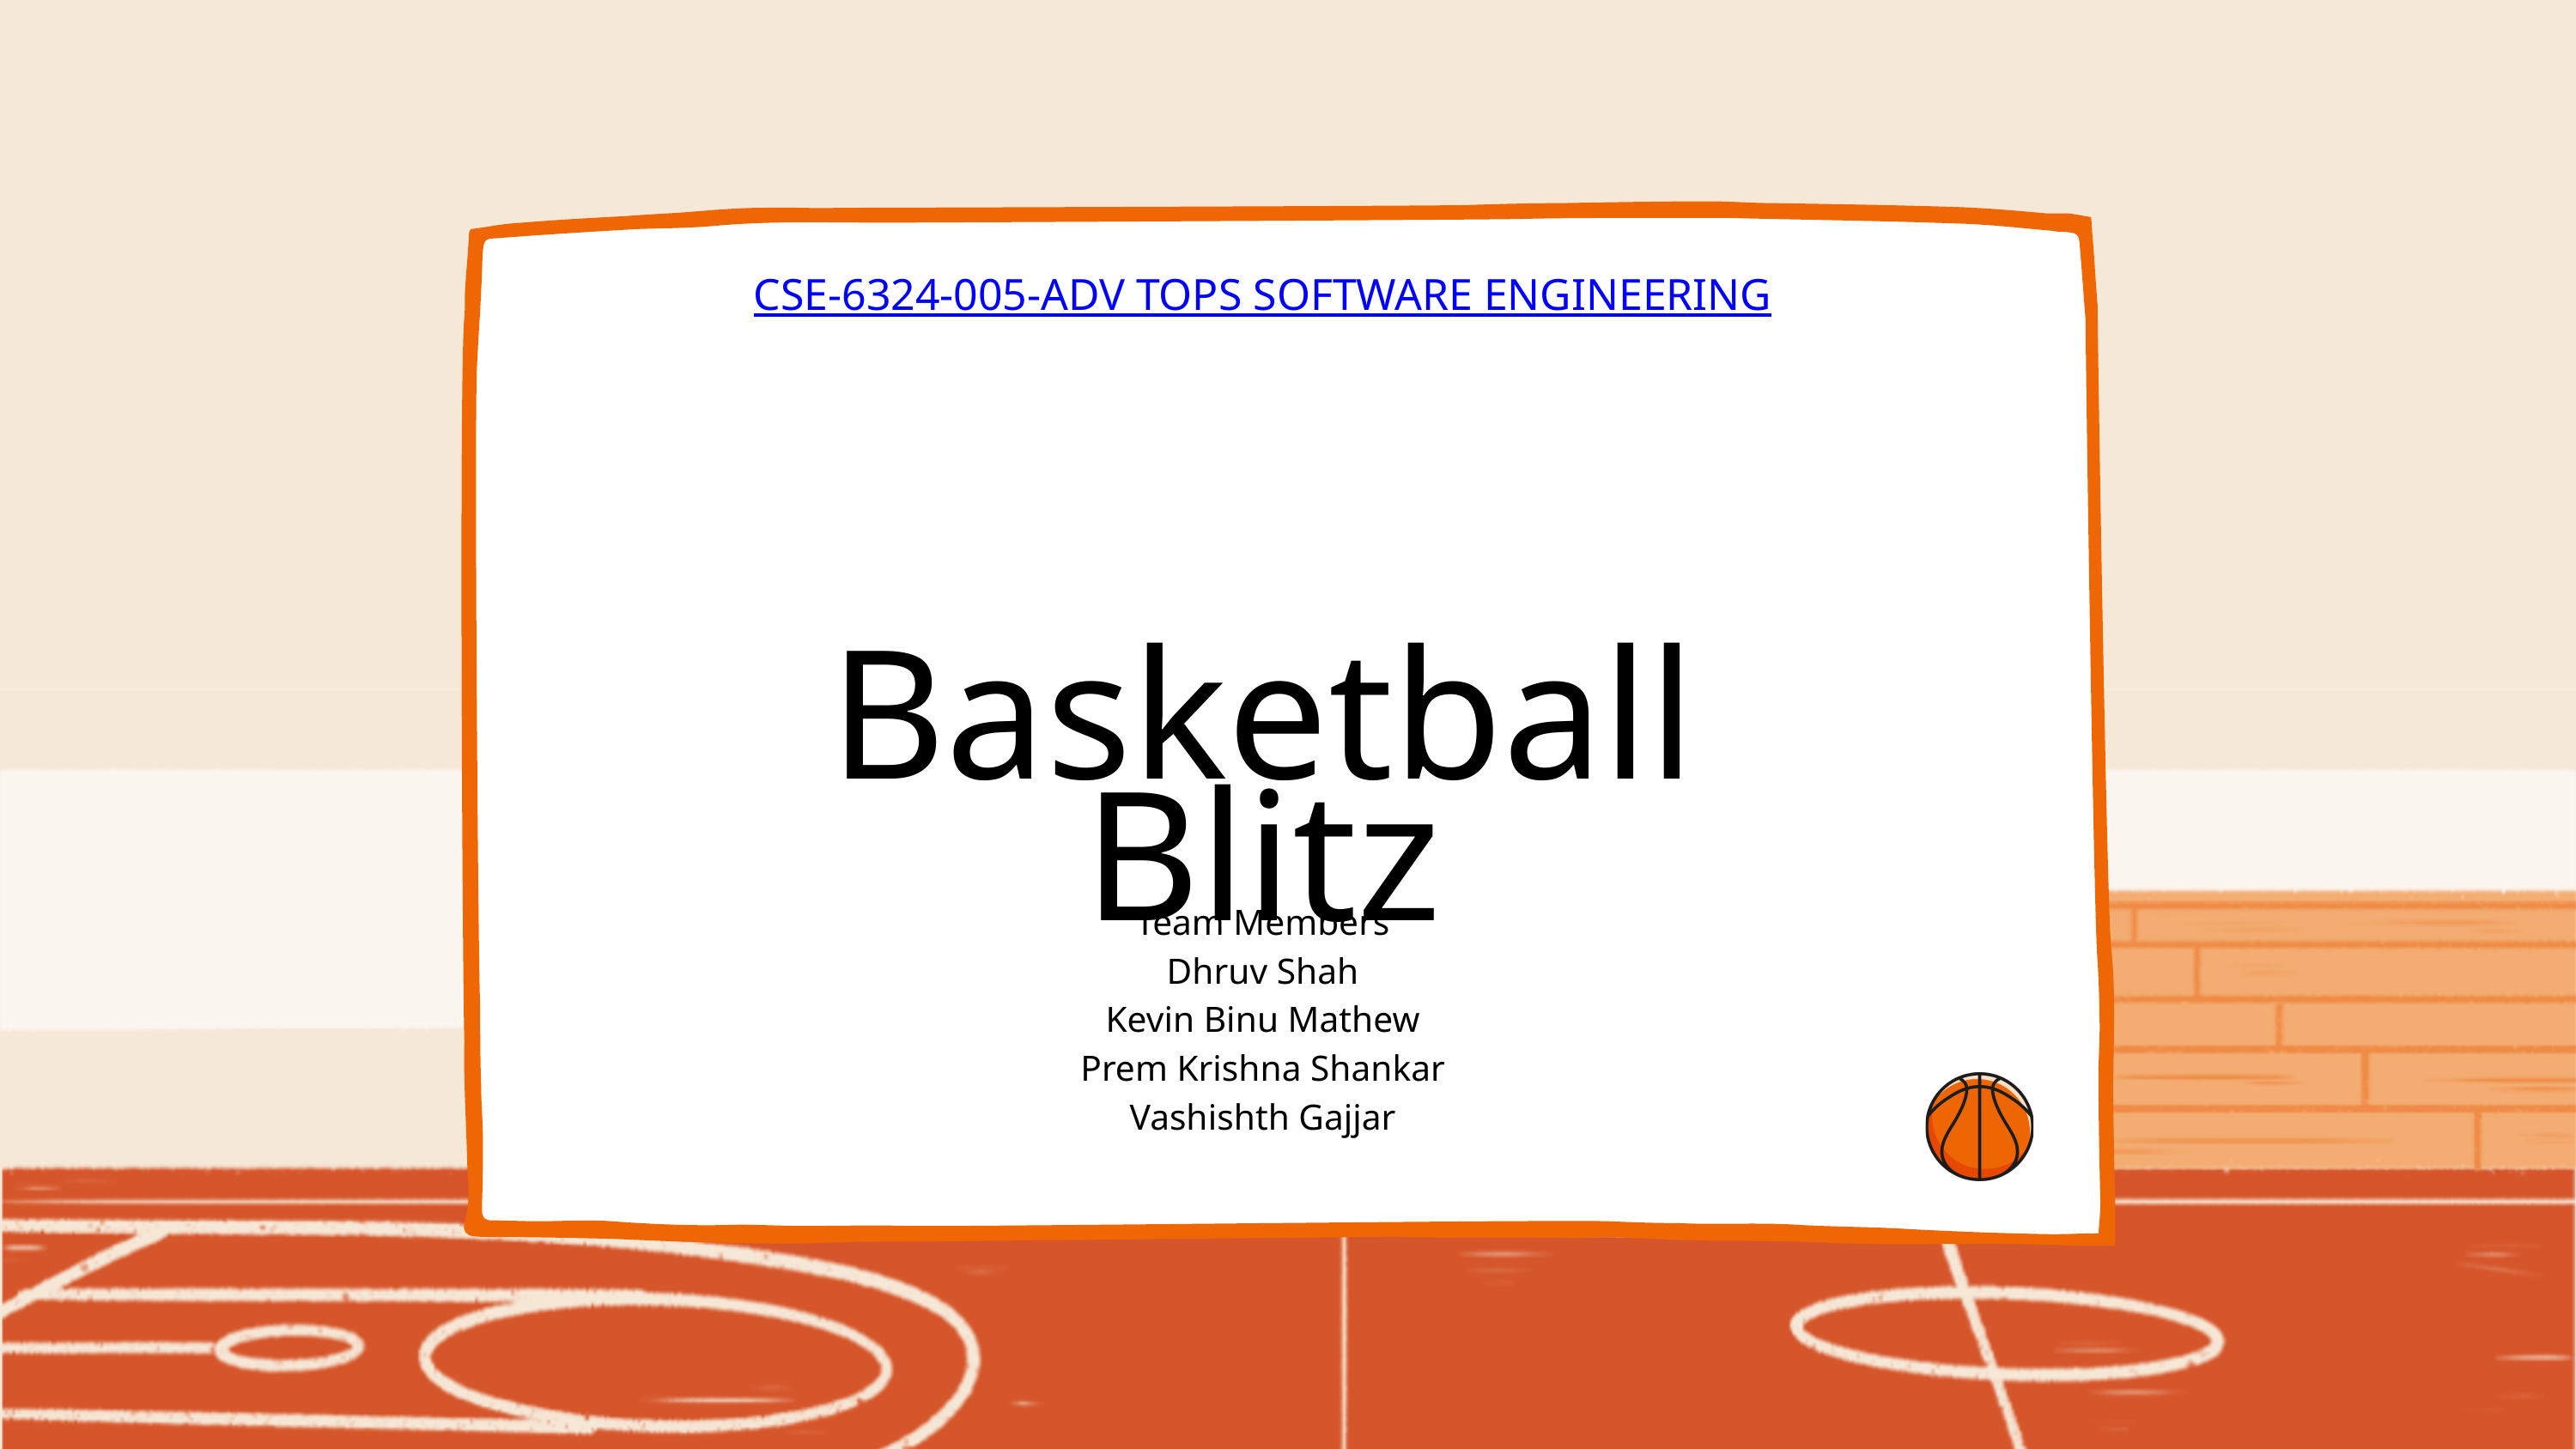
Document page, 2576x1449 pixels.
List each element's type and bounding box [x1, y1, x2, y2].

text_box [0, 688, 2576, 1449]
text_box [461, 201, 2115, 1248]
